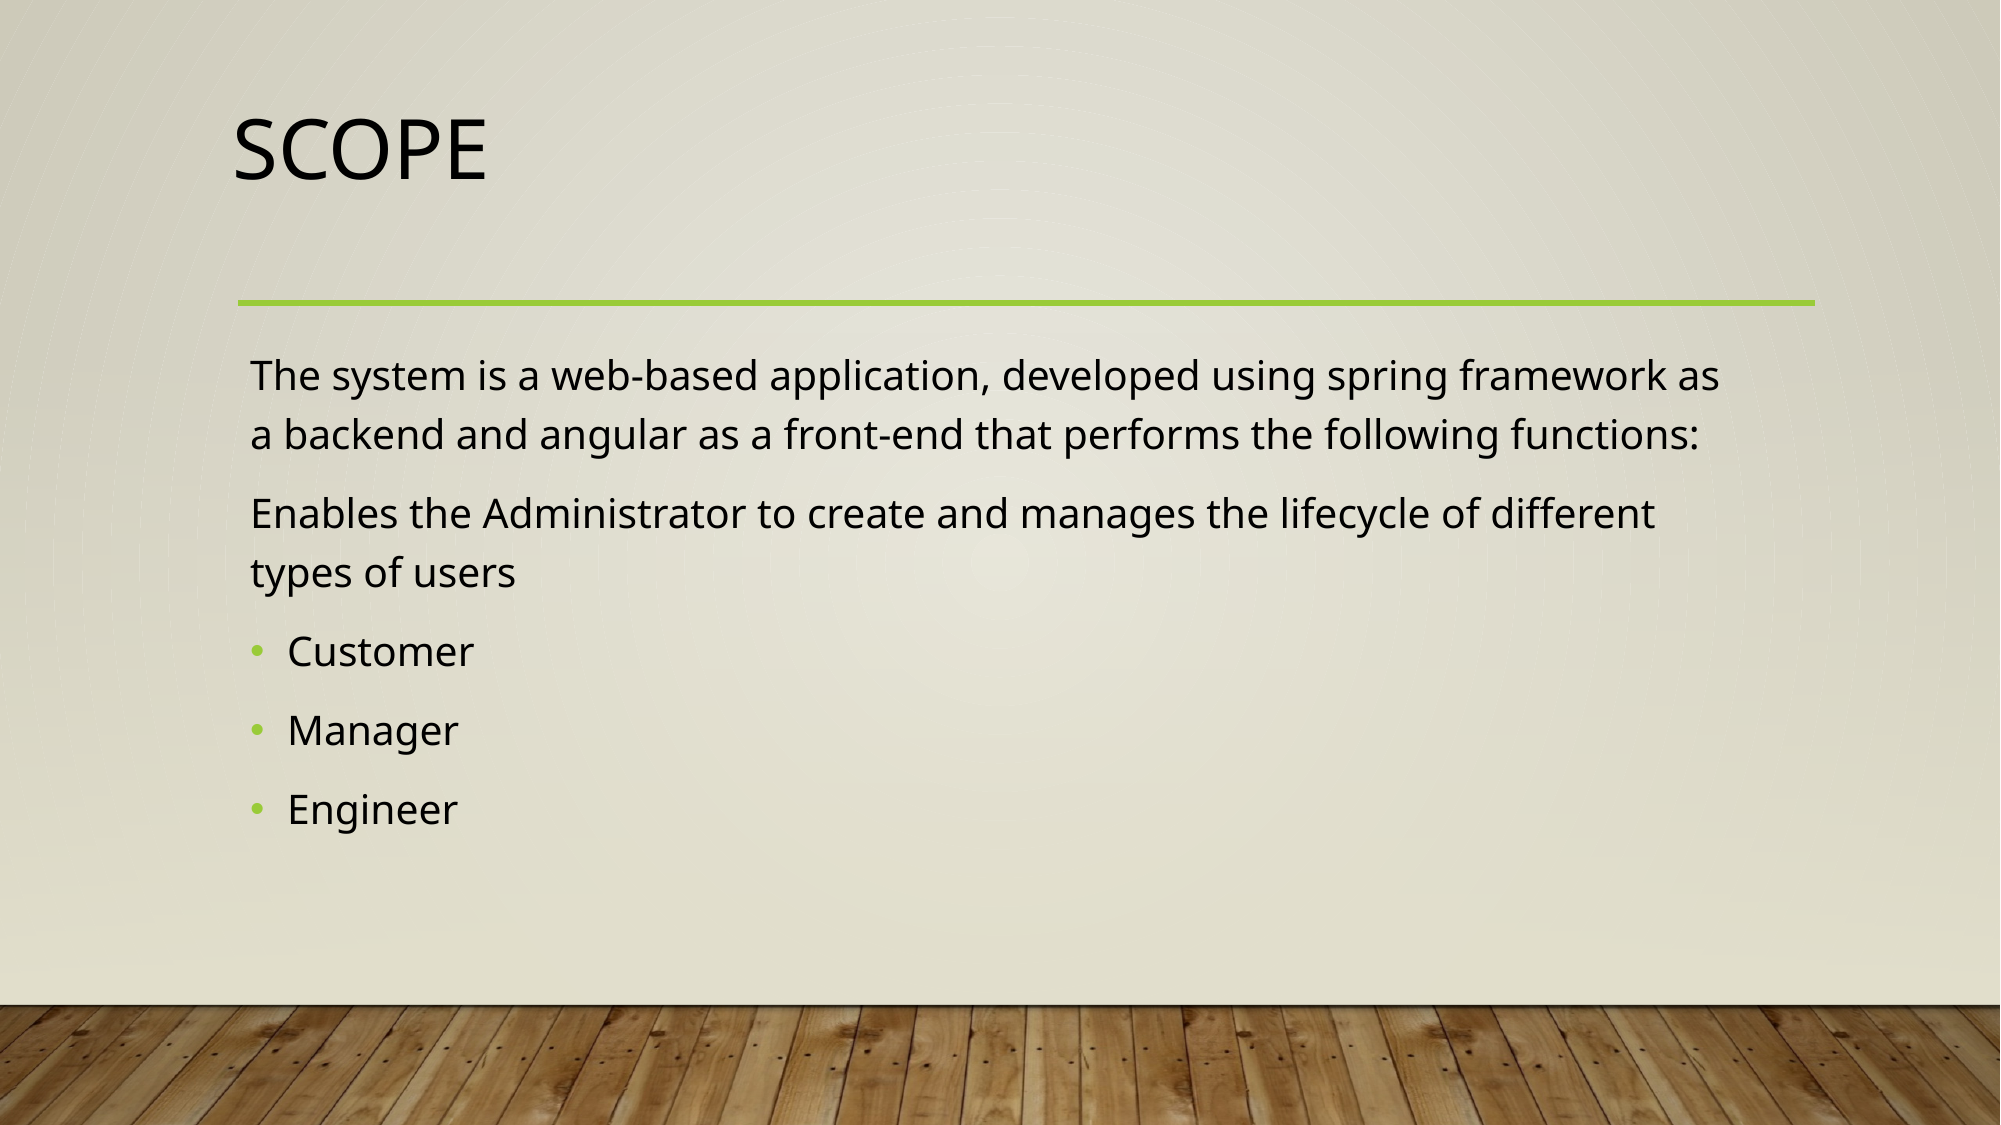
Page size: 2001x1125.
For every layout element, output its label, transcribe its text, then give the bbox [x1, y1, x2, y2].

picture [0, 1005, 2000, 1125]
list The system is a web-based application, developed using spring framework as a backend and angular as a front-end that performs the following functions: Enables the Administrator to create and manages the lifecycle of different types of users Customer Manager Engineer [235, 332, 1741, 899]
title Scope [165, 27, 1741, 285]
